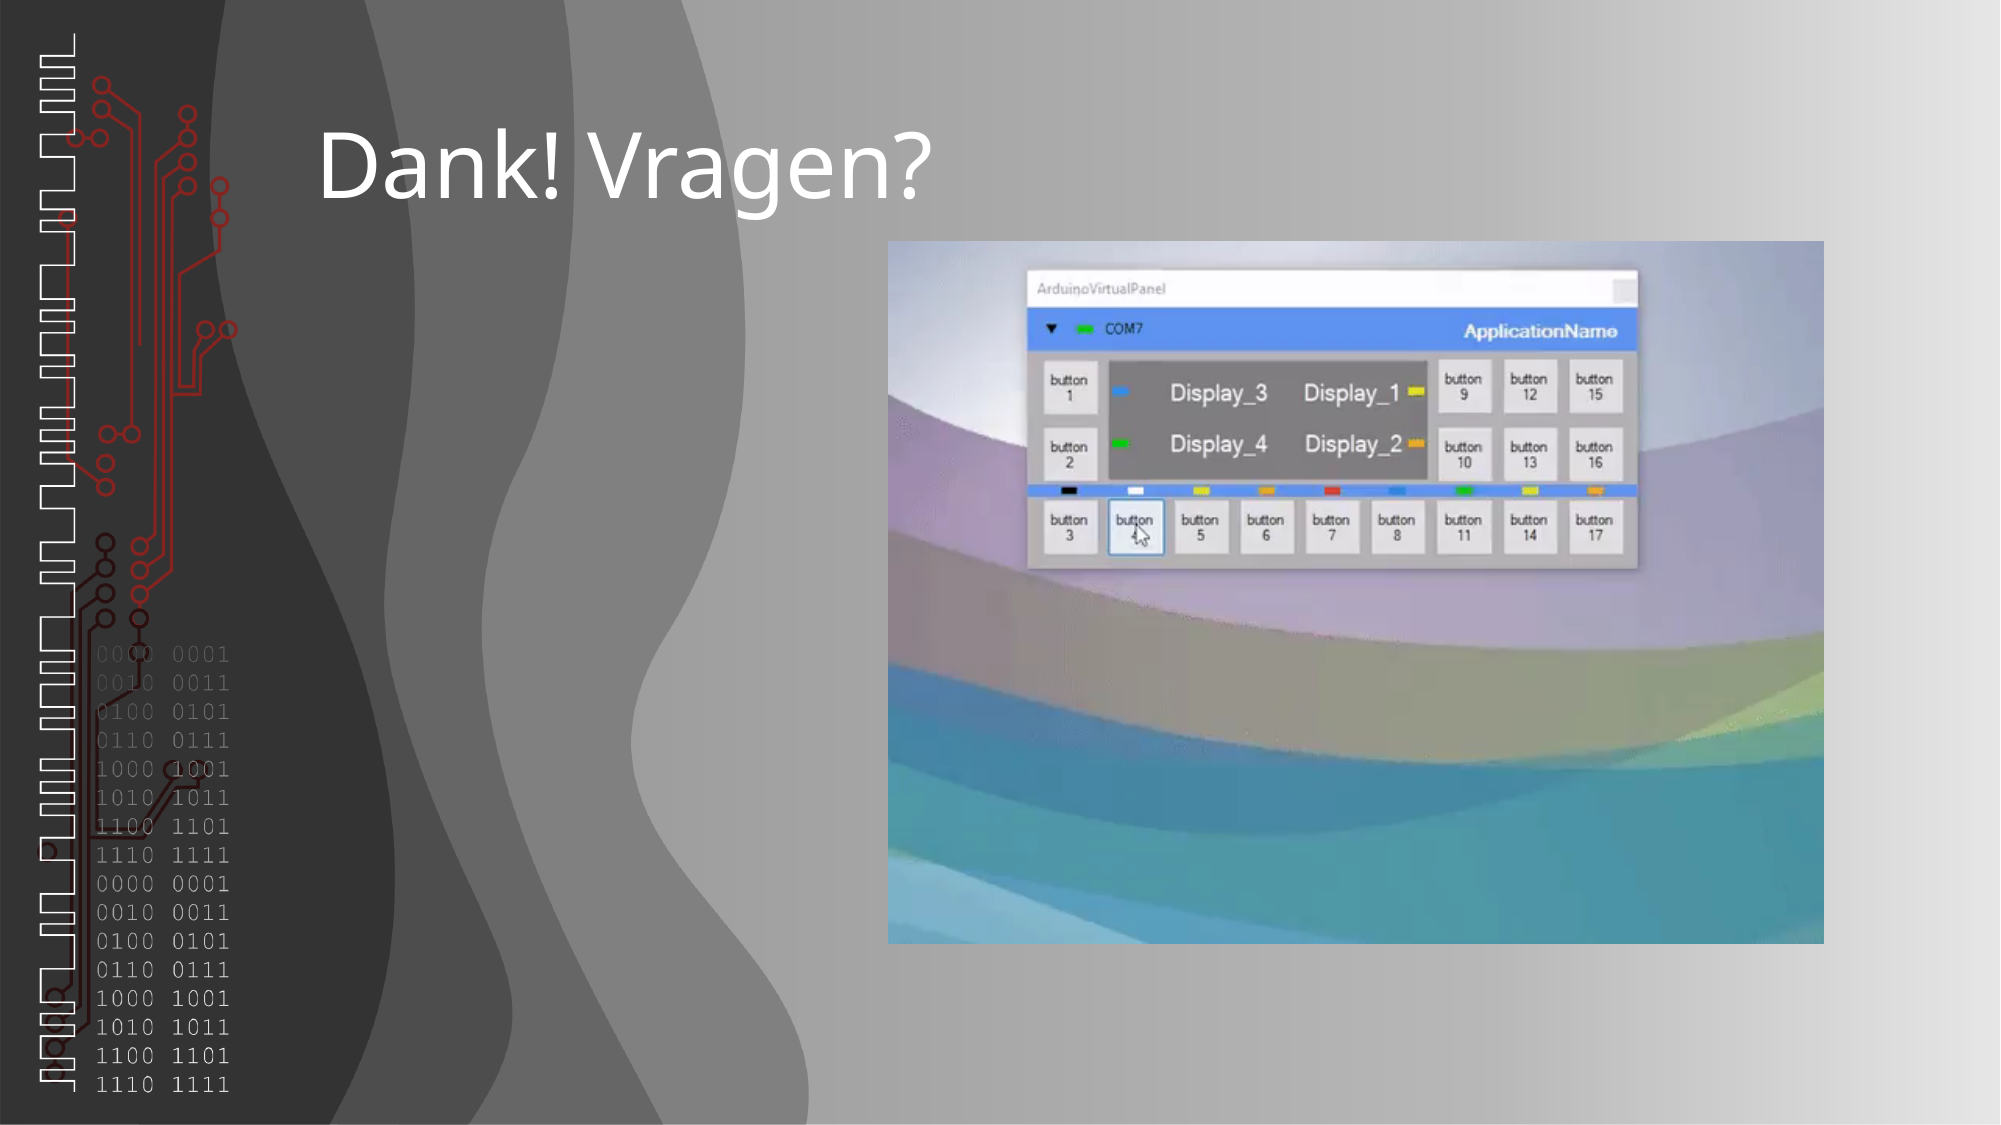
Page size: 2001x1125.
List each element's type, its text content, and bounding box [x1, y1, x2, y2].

picture [0, 0, 2001, 1125]
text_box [887, 240, 1825, 945]
title Dank! Vragen? [300, 59, 1863, 278]
